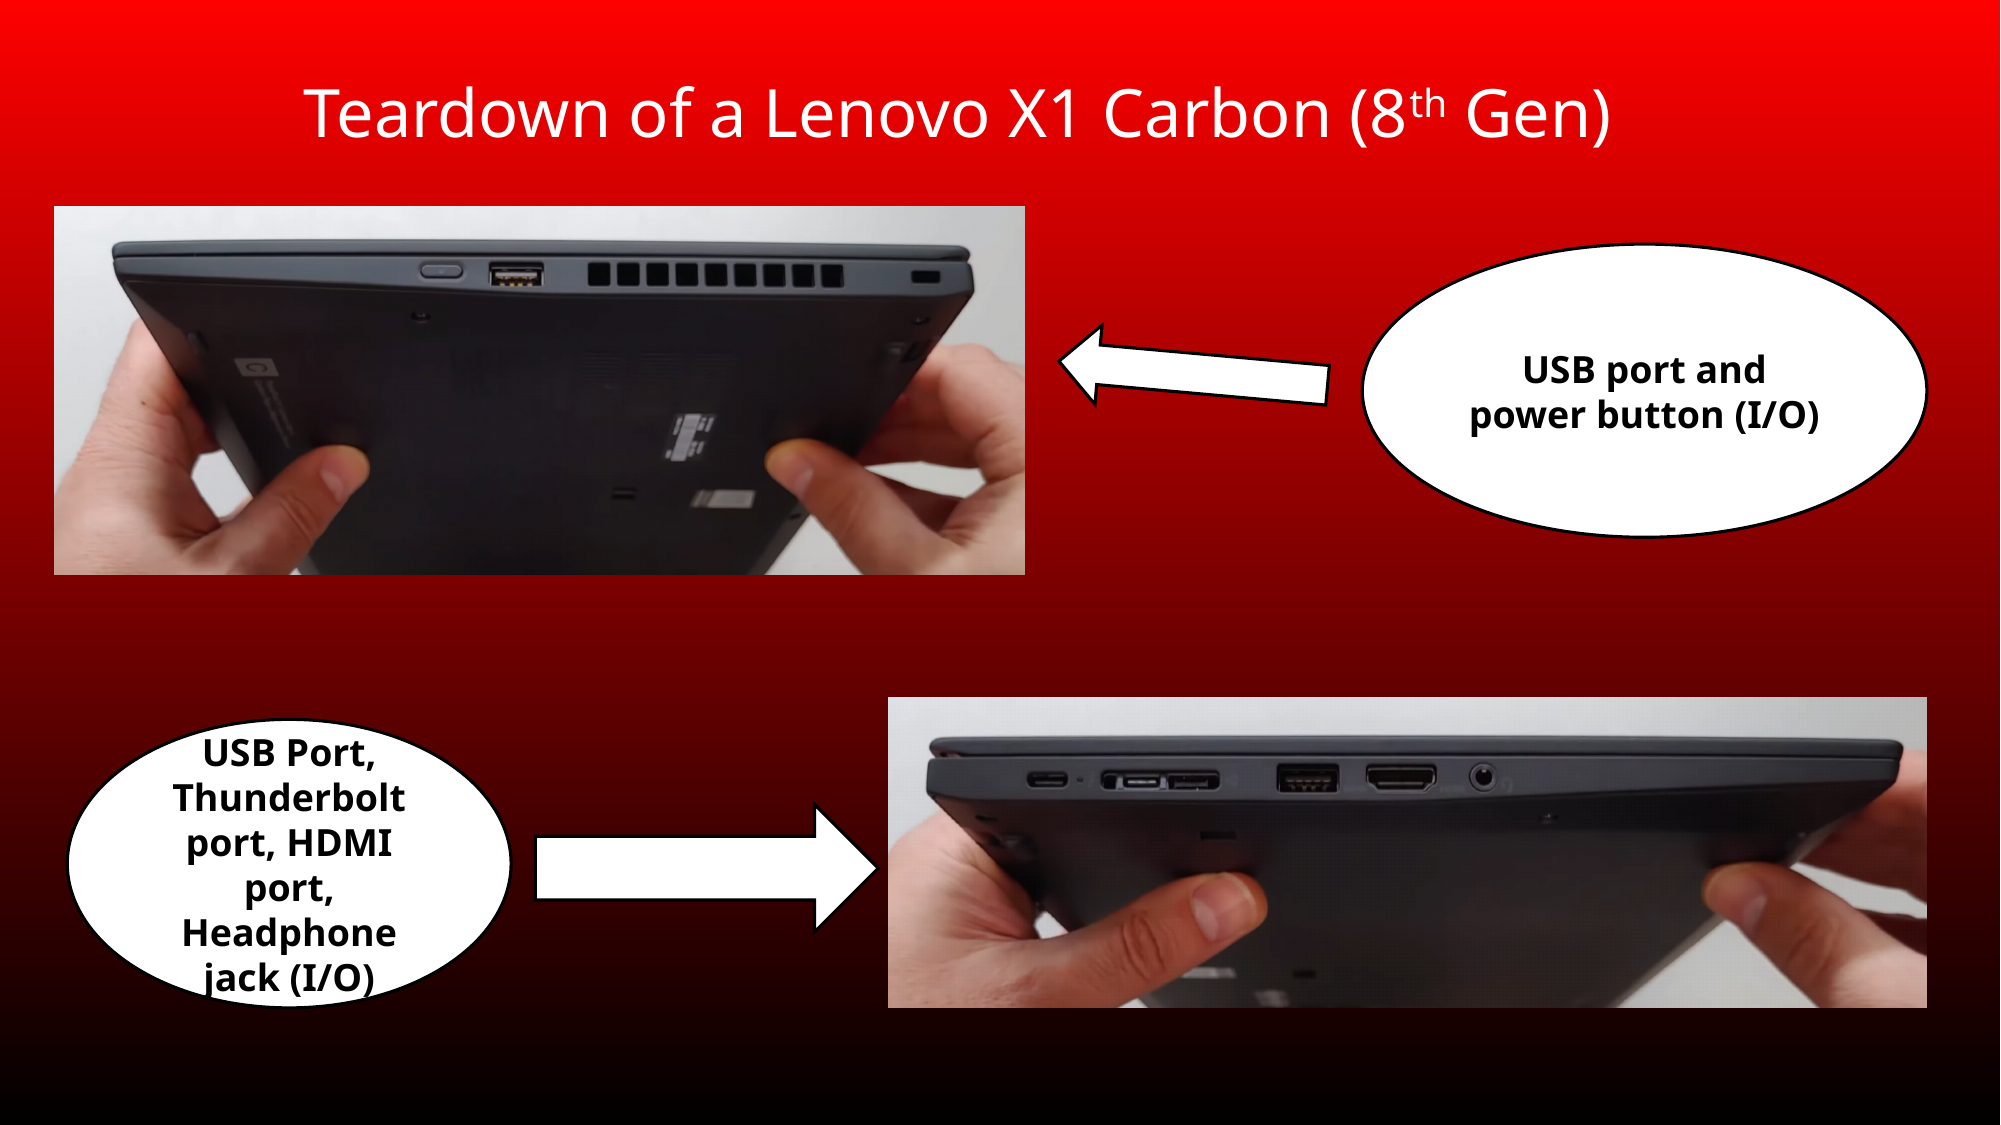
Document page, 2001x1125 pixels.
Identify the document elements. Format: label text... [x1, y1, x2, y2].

text_box [533, 800, 881, 936]
picture [54, 205, 1025, 576]
text_box [1056, 321, 1332, 409]
text_box USB port and power button (I/O) [1360, 242, 1929, 539]
text_box Teardown of a Lenovo X1 Carbon (8th Gen) [289, 63, 1711, 158]
text_box USB Port, Thunderbolt port, HDMI port, Headphone jack (I/O) [65, 717, 513, 1010]
picture [888, 697, 1928, 1009]
